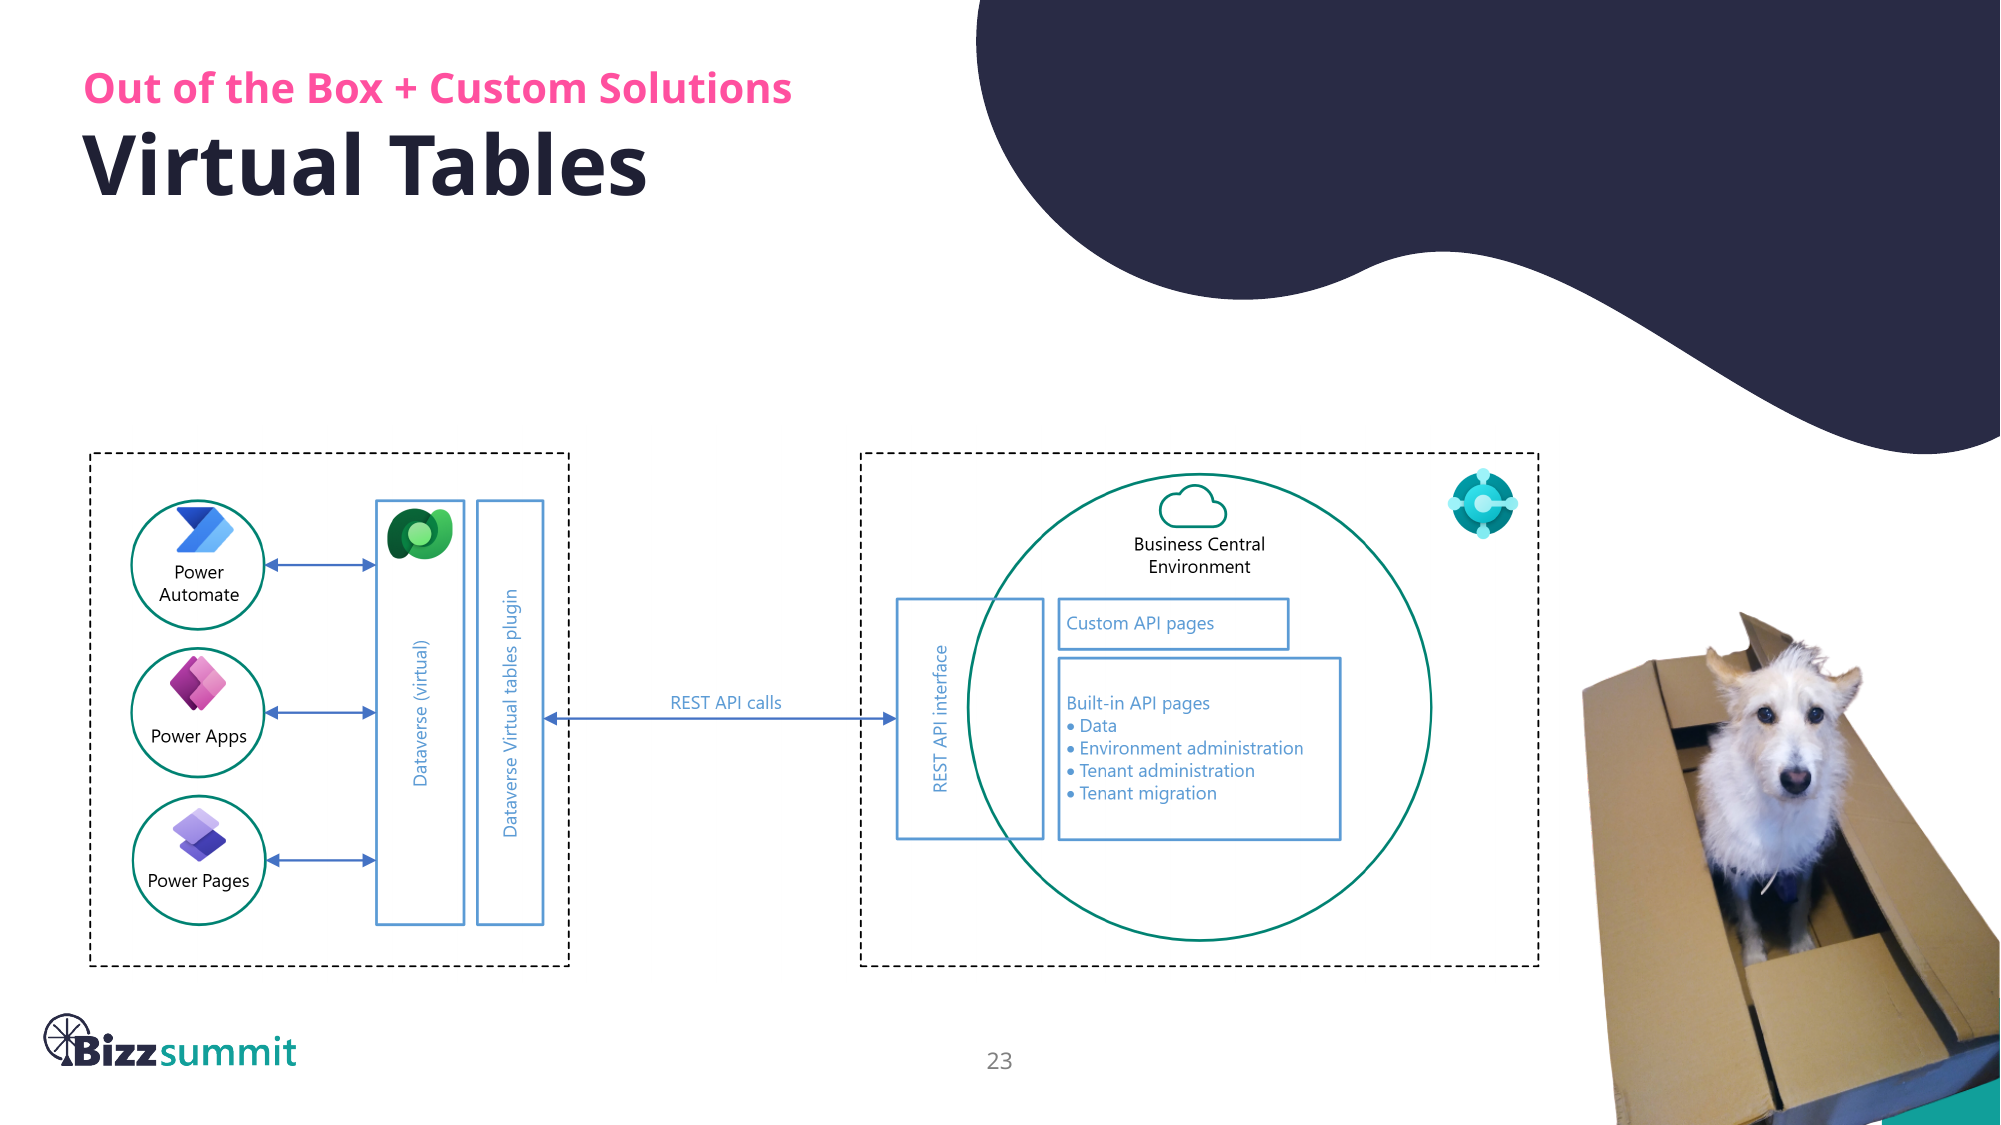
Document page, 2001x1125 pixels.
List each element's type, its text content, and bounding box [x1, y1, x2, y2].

text_box Out of the Box + Custom Solutions Virtual Tables [68, 54, 1000, 220]
picture [43, 1013, 296, 1066]
picture [68, 425, 2000, 1125]
text_box [975, 0, 2000, 456]
